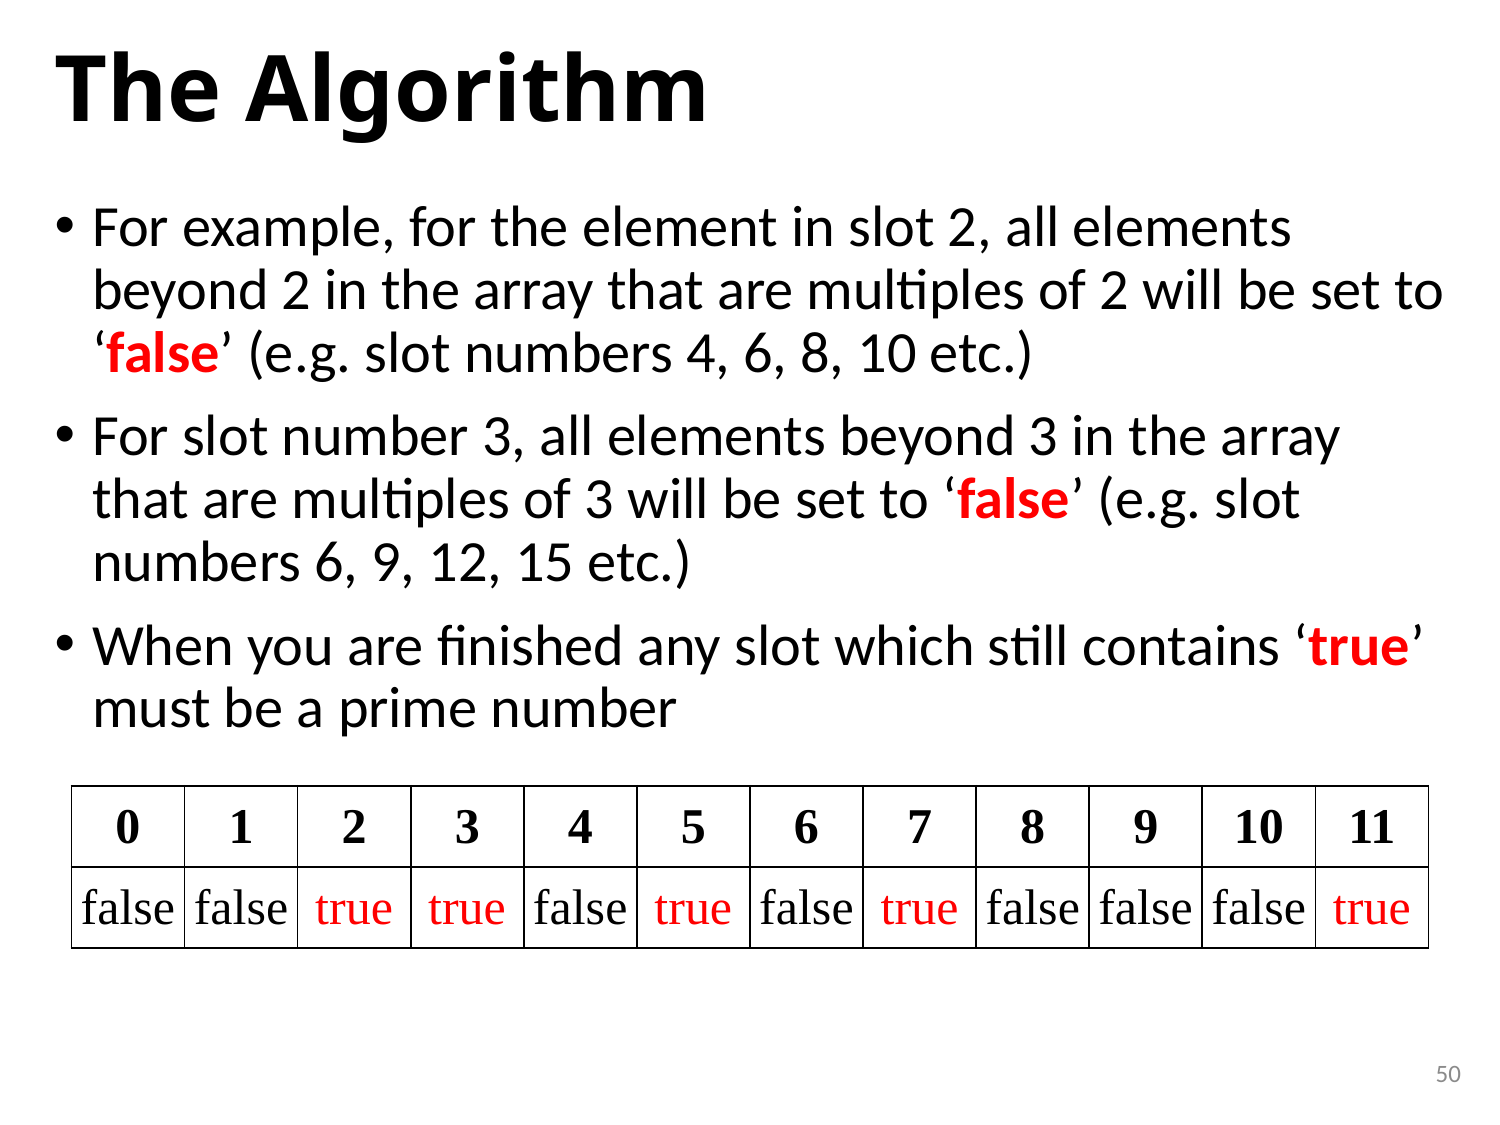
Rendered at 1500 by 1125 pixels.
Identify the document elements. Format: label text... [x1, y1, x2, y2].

table_cell false [525, 868, 636, 947]
list For example, for the element in slot 2, all elements beyond 2 in the array that are multiples of 2 will be set to ‘false’ (e.g. slot numbers 4, 6, 8, 10 etc.) For slot number 3, all elements beyond 3 in the array that are multiples of 3 will be set to ‘false’ (e.g. slot numbers 6, 9, 12, 15 etc.) When you are finished any slot which still contains ‘true’ must be a prime number [39, 188, 1461, 1085]
table_header 4 [525, 787, 636, 866]
table_cell false [1203, 868, 1315, 947]
table_header 9 [1090, 787, 1201, 866]
table_header 3 [412, 787, 523, 866]
title The Algorithm [39, 22, 1461, 161]
table_header 2 [298, 787, 410, 866]
slide_number 50 [1138, 1042, 1477, 1103]
table_header 11 [1316, 787, 1428, 866]
table_cell true [638, 868, 749, 947]
table_cell false [185, 868, 297, 947]
table_cell true [1316, 868, 1428, 947]
table_cell true [412, 868, 523, 947]
table_header 6 [751, 787, 862, 866]
table_cell false [1090, 868, 1201, 947]
table_cell false [72, 868, 184, 947]
table_cell false [977, 868, 1088, 947]
table_cell false [751, 868, 862, 947]
table_header 0 [72, 787, 184, 866]
table_header 10 [1203, 787, 1315, 866]
table_cell true [864, 868, 975, 947]
table_header 1 [185, 787, 297, 866]
table_header 5 [638, 787, 749, 866]
table_cell true [298, 868, 410, 947]
table_header 7 [864, 787, 975, 866]
table_header 8 [977, 787, 1088, 866]
